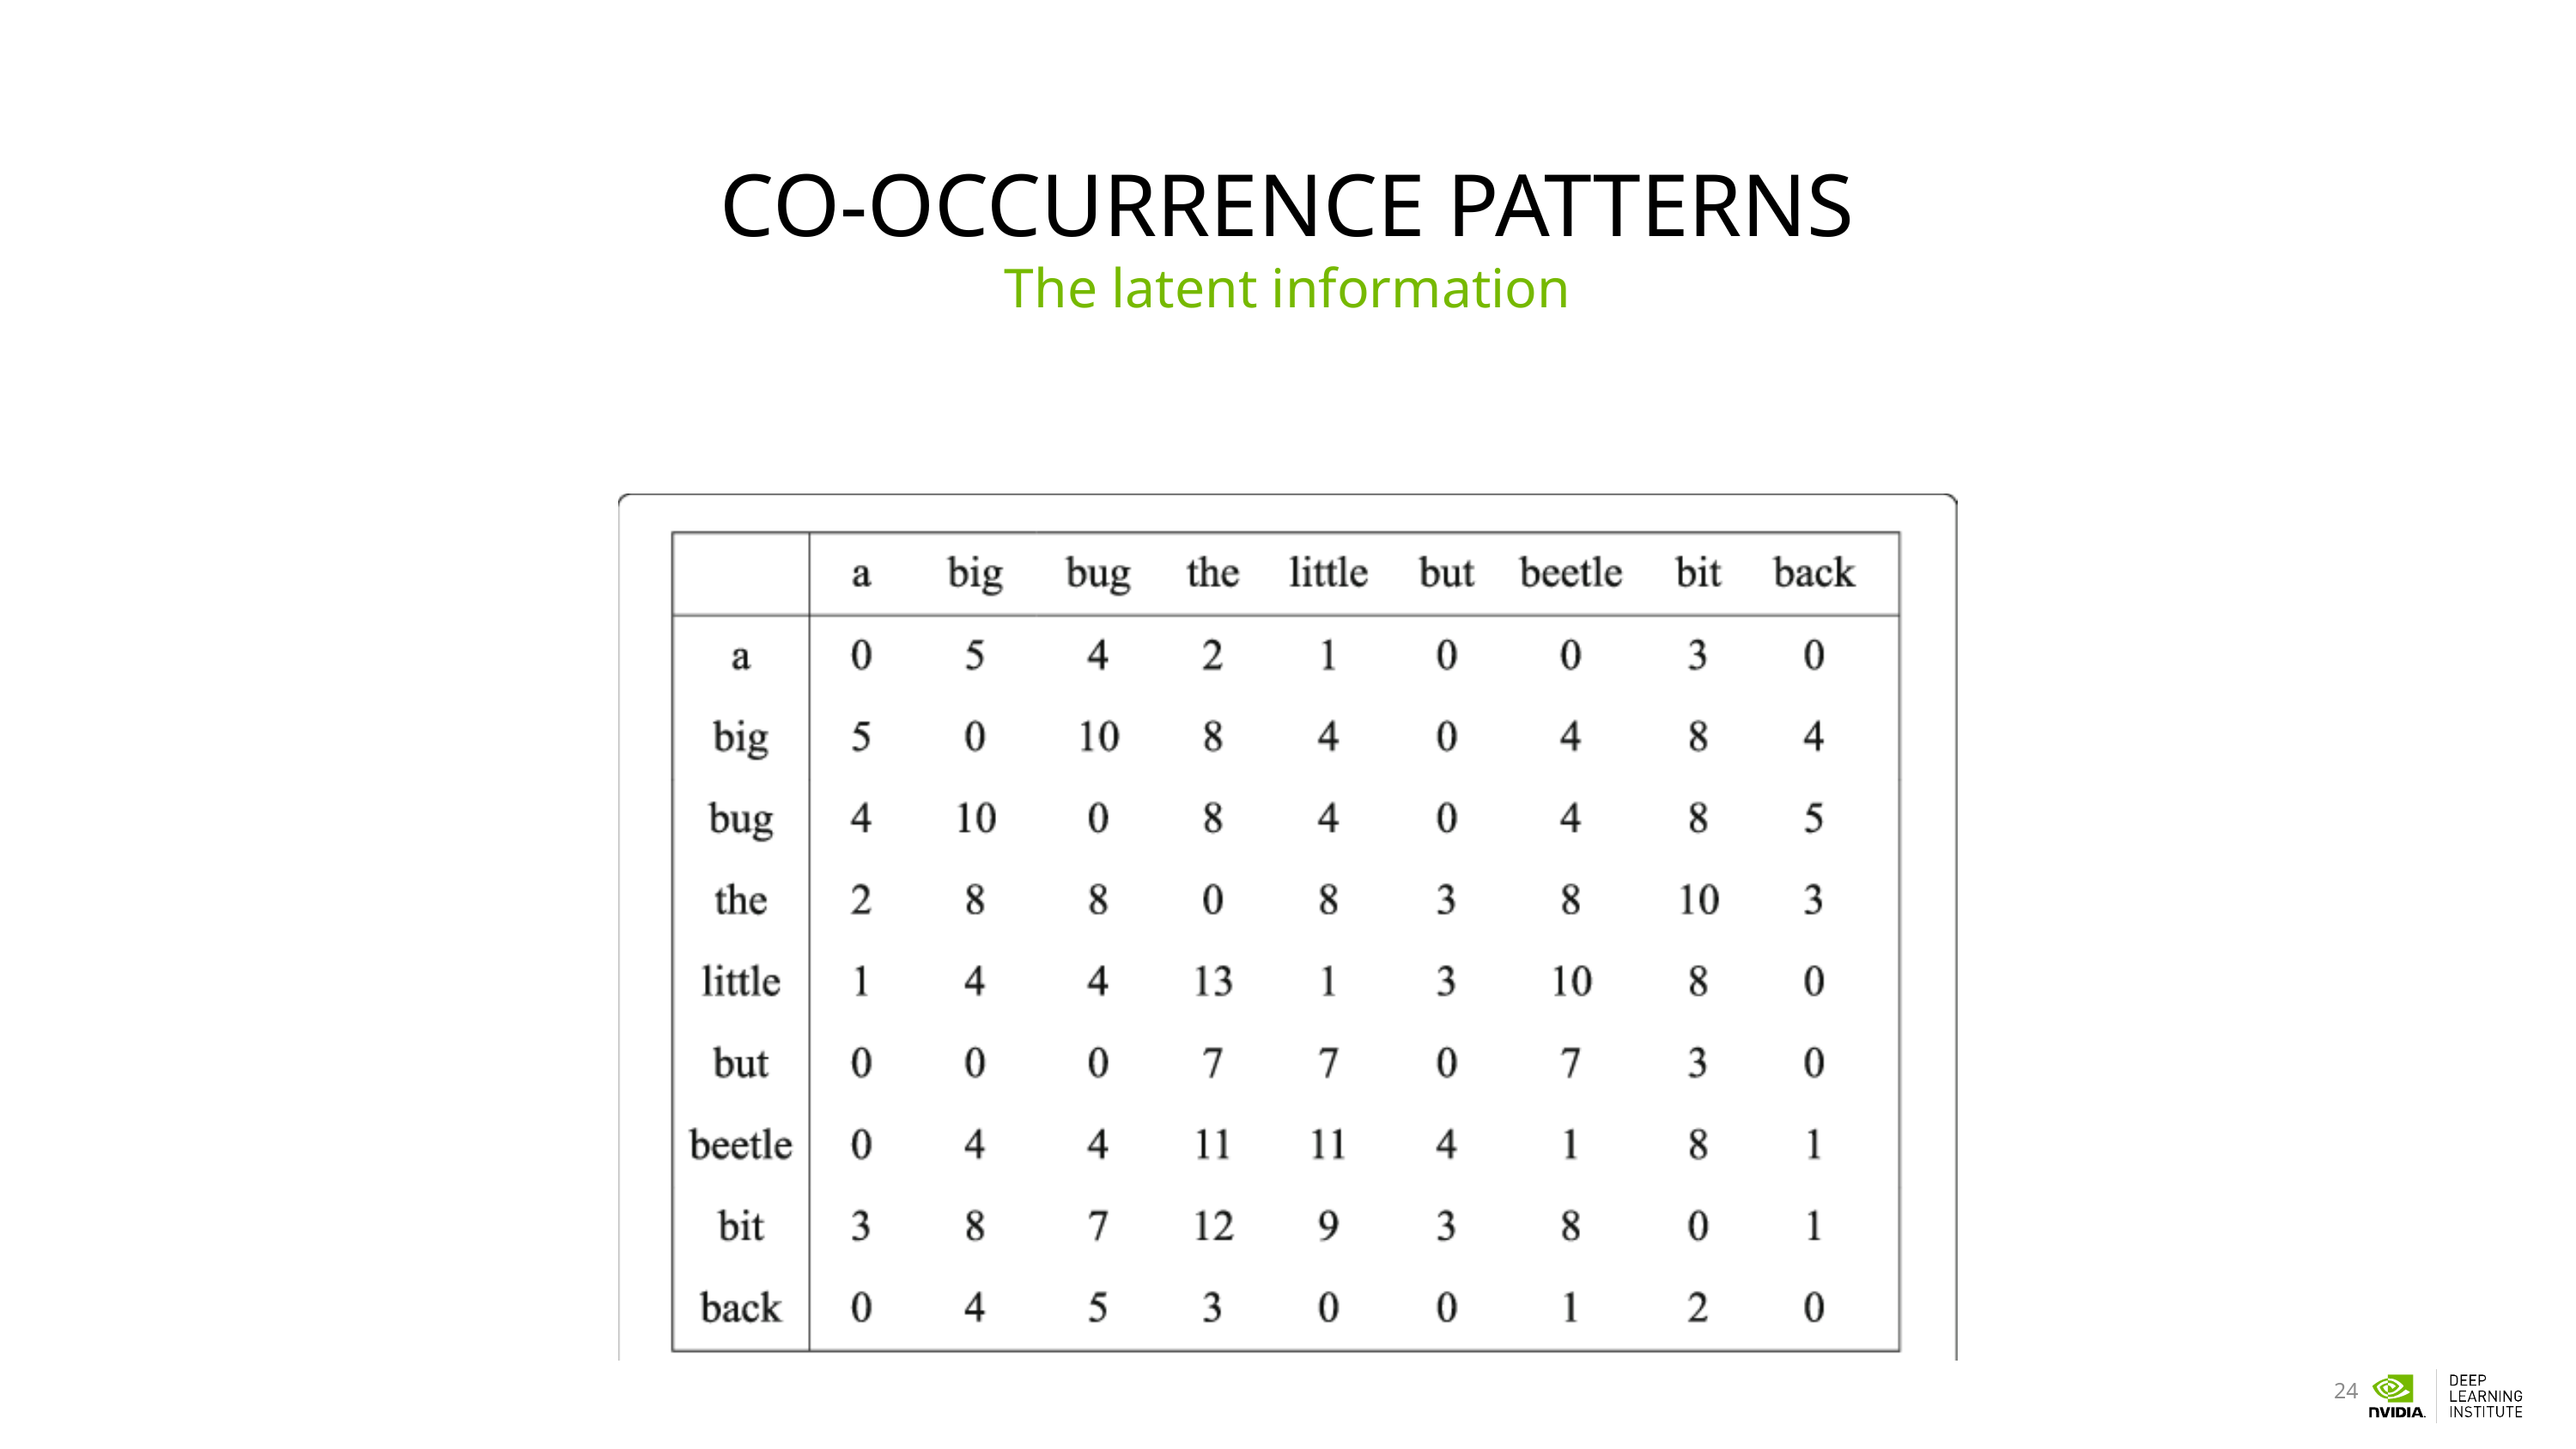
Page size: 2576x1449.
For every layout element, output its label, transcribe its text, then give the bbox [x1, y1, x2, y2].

title Co-occurrence patterns [116, 122, 2459, 255]
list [618, 493, 1958, 1361]
list The latent information [116, 255, 2459, 379]
